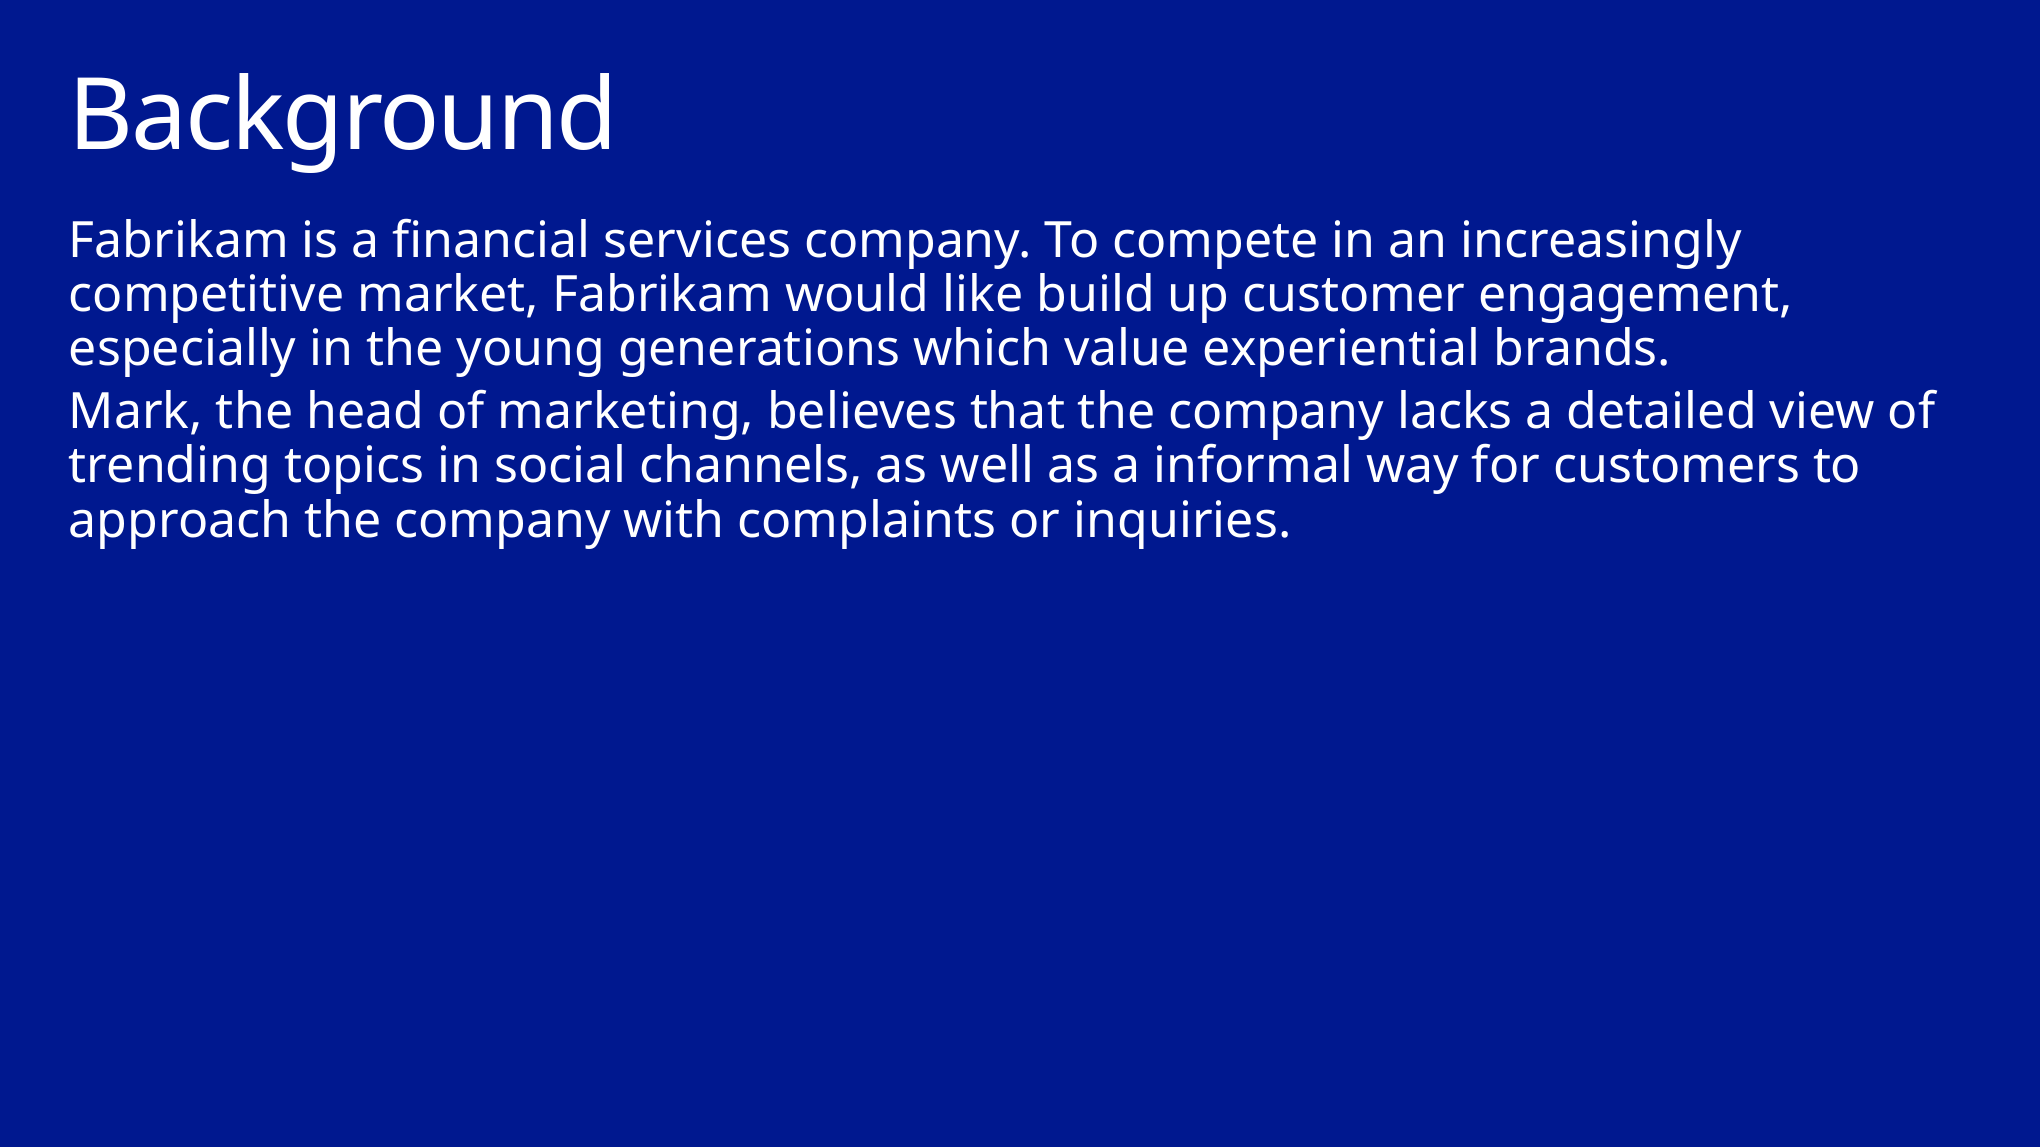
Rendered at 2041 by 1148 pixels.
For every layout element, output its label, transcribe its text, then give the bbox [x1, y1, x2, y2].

title Background [45, 48, 1996, 198]
list Fabrikam is a financial services company. To compete in an increasingly competitive market, Fabrikam would like build up customer engagement, especially in the young generations which value experiential brands. Mark, the head of marketing, believes that the company lacks a detailed view of trending topics in social channels, as well as a informal way for customers to approach the company with complaints or inquiries. [45, 198, 1996, 569]
